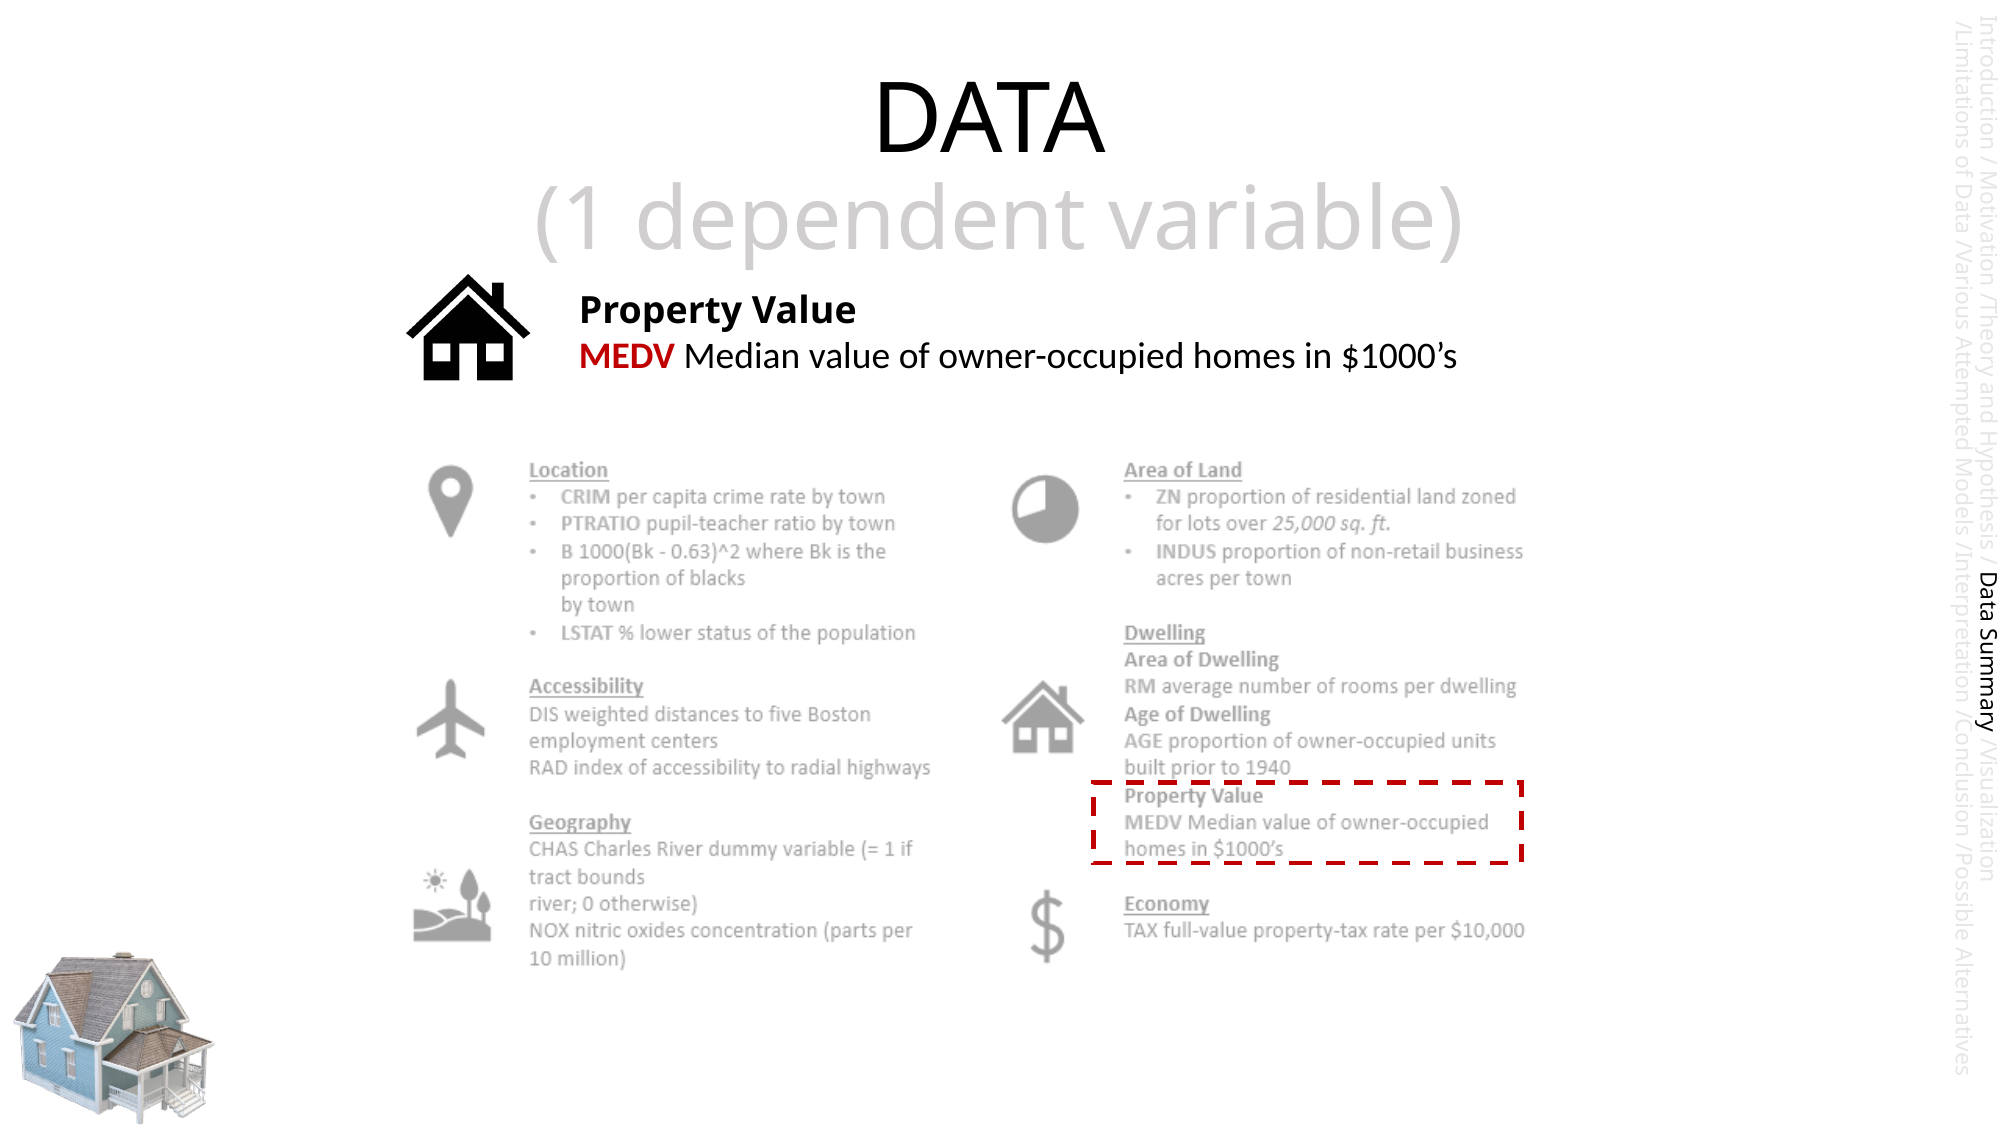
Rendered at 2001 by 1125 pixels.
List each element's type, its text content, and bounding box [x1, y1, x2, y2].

picture [9, 910, 230, 1125]
text_box Introduction / Motivation /Theory and Hypothesis / Data Summary /Visualization /Limitations of Data /Various Attempted Models /Interpretation /Conclusion /Possible Alternatives [1817, 0, 2000, 1125]
title DATA (1 dependent variable) [137, 59, 1817, 278]
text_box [397, 446, 1552, 1008]
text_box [397, 256, 1899, 398]
